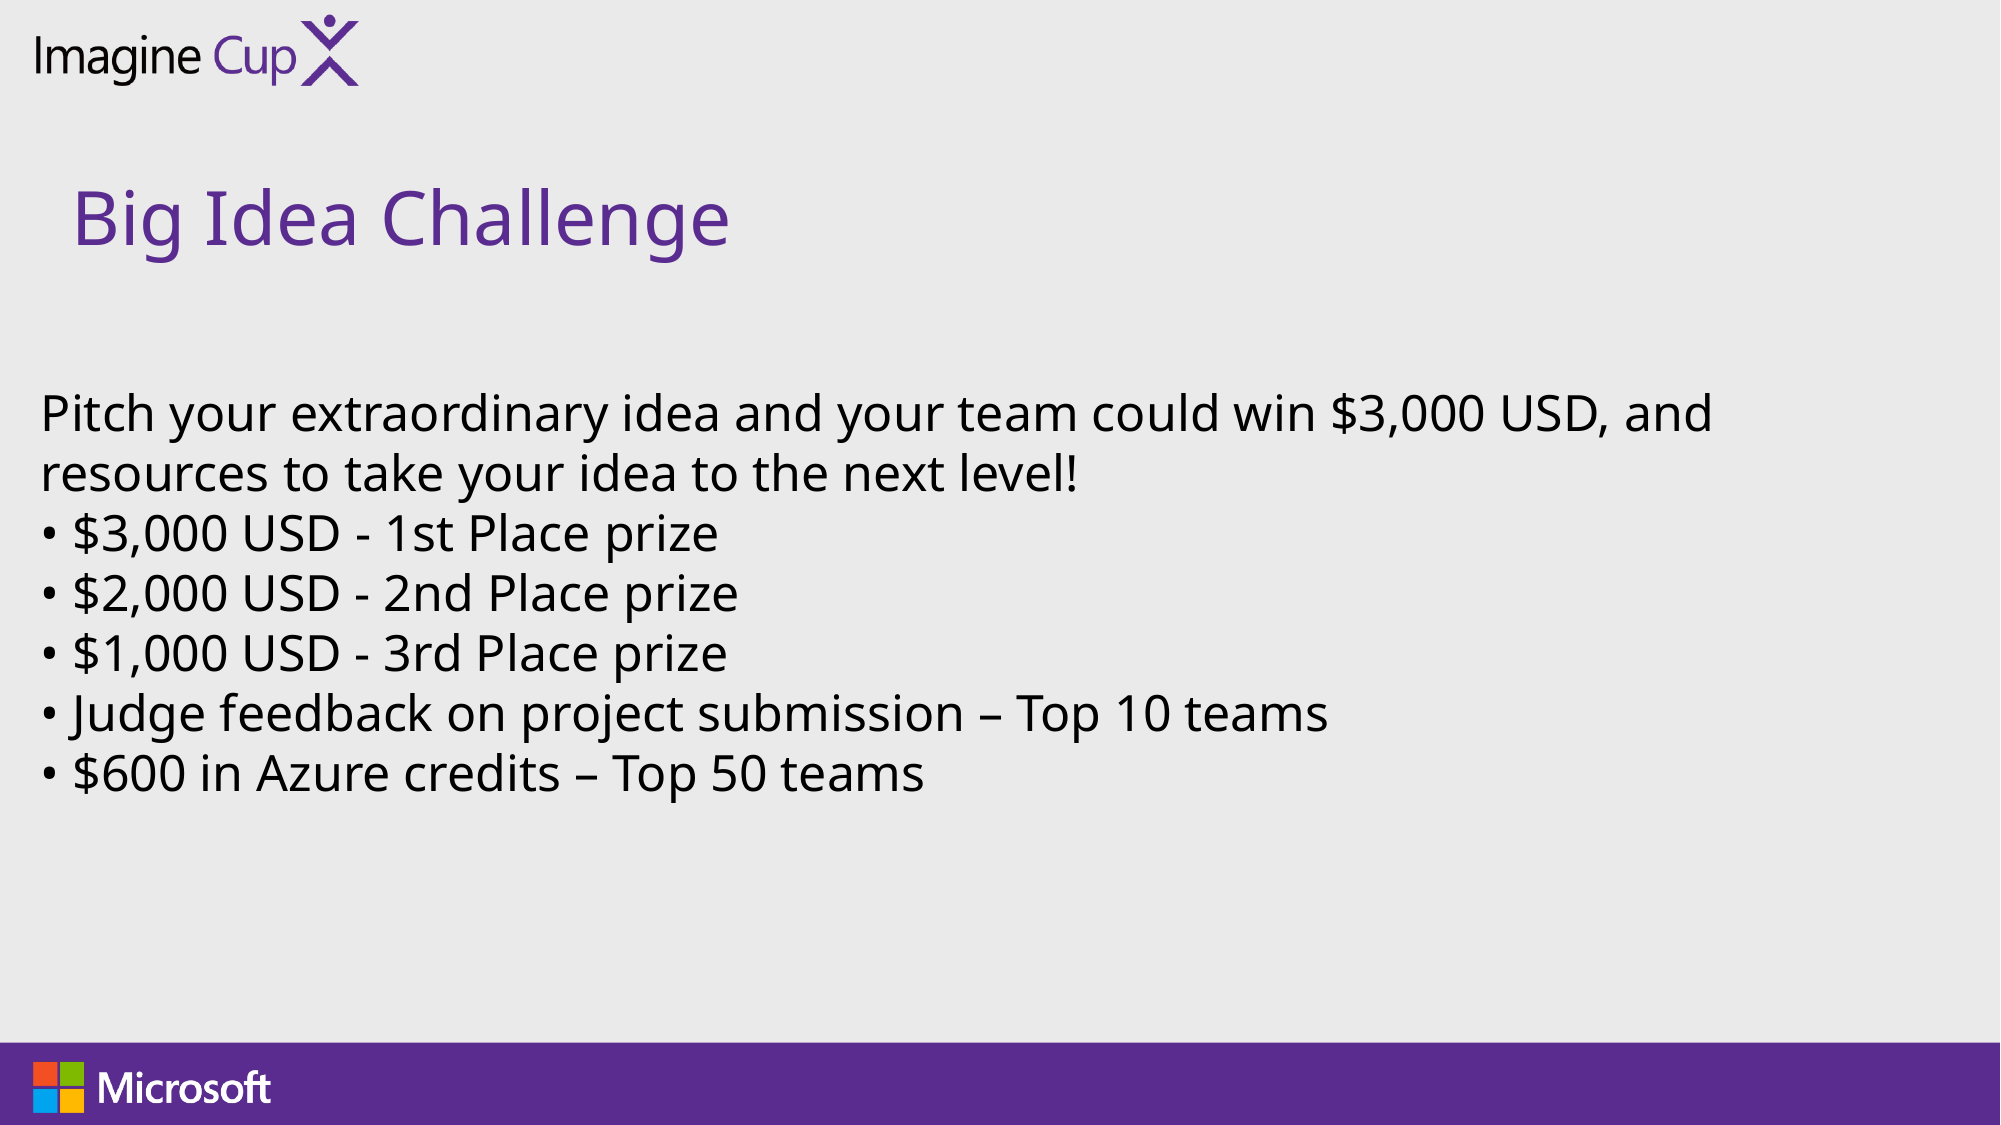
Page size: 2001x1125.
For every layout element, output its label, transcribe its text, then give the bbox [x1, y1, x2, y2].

picture [0, 1030, 303, 1125]
text_box Pitch your extraordinary idea and your team could win $3,000 USD, and resources to take your idea to the next level! • $3,000 USD - 1st Place prize • $2,000 USD - 2nd Place prize • $1,000 USD - 3rd Place prize • Judge feedback on project submission – Top 10 teams • $600 in Azure credits – Top 50 teams [26, 373, 1957, 809]
picture [0, 0, 396, 110]
text_box [303, 1042, 2000, 1125]
text_box Big Idea Challenge [56, 162, 907, 268]
